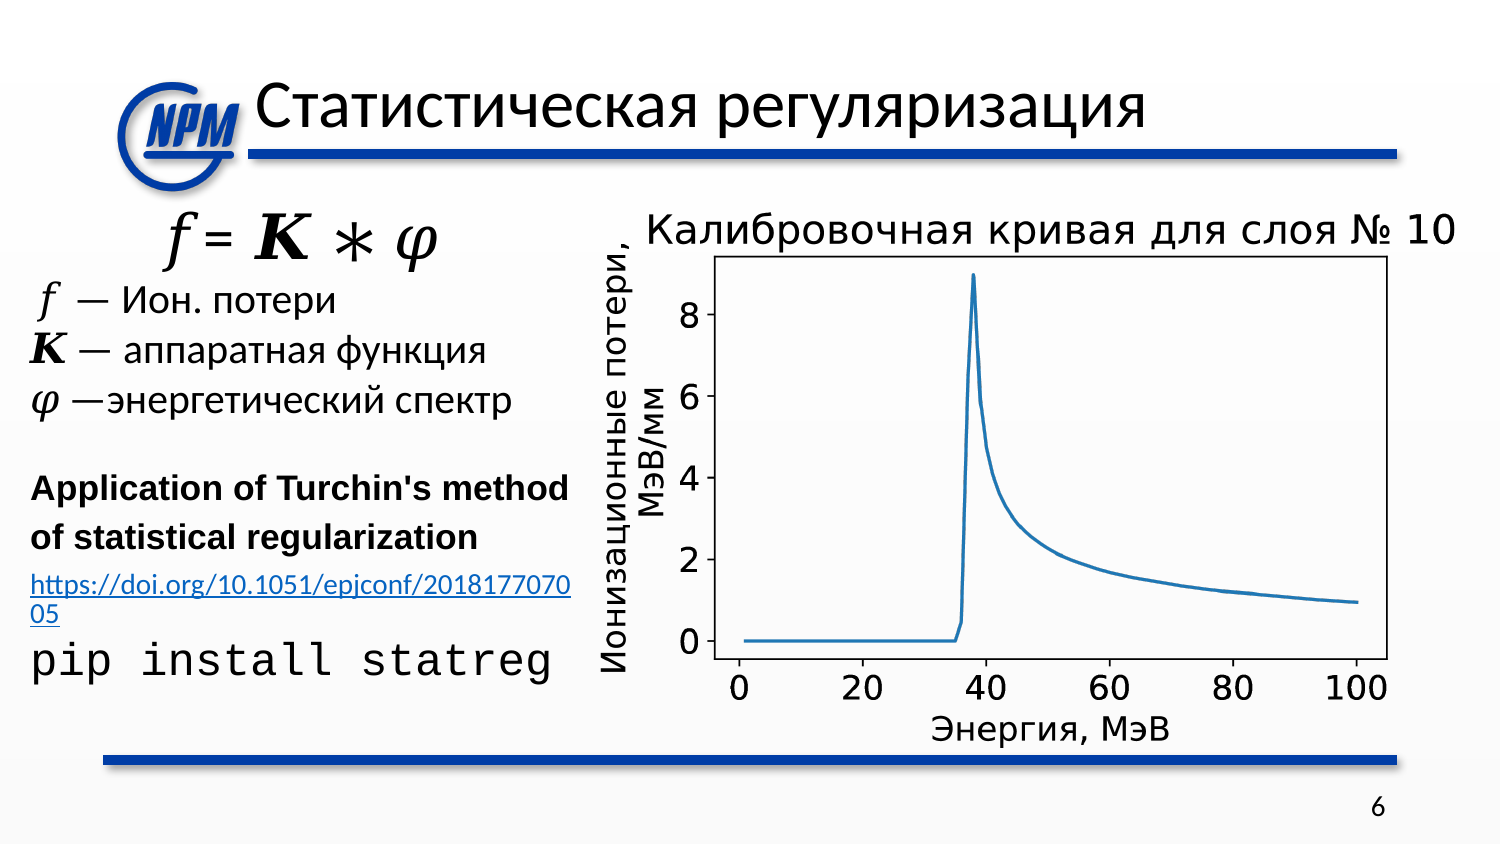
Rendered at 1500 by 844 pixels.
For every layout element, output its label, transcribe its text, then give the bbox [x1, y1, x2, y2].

text_box 𝑓 = 𝑲 ∗ 𝜑 𝑓 — Ион. потери 𝑲 — аппаратная функция 𝜑 —энергетический спектр Application of Turchin's method of statistical regularization https://doi.org/10.1051/epjconf/201817707005 pip install statreg [15, 146, 594, 737]
title Статистическая регуляризация [244, 23, 1476, 173]
picture [103, 70, 244, 146]
picture [564, 174, 1477, 782]
slide_number ‹#› [1059, 790, 1397, 827]
